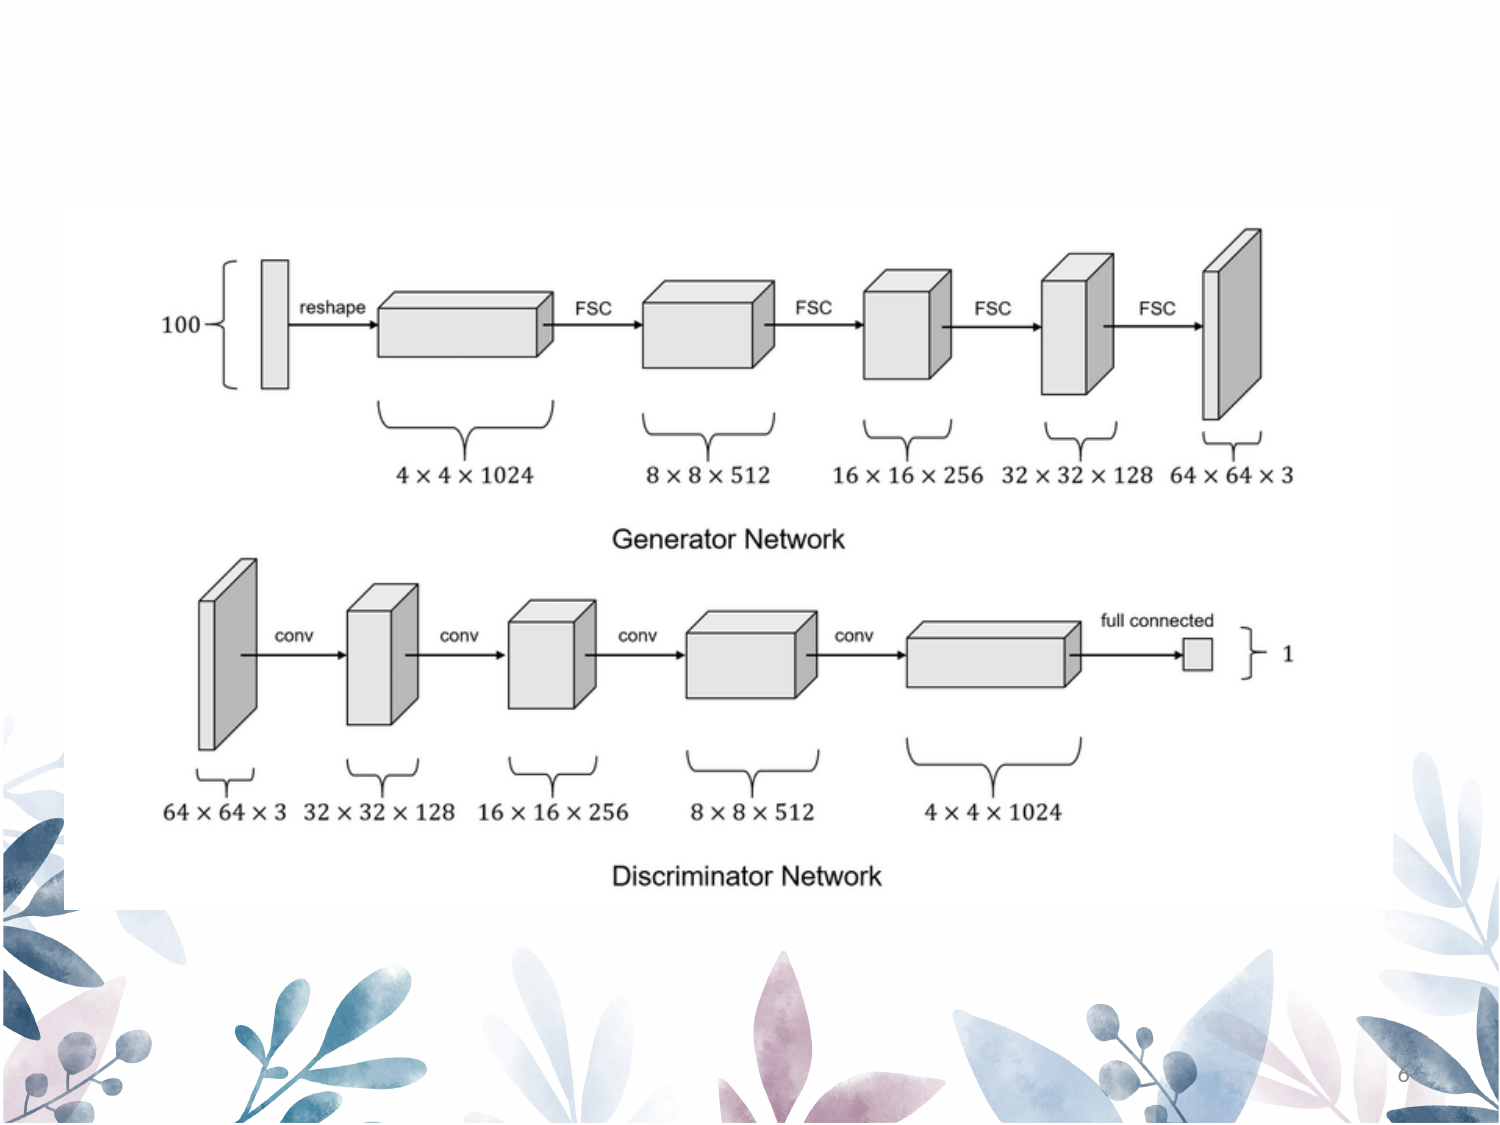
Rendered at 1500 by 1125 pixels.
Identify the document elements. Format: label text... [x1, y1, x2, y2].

slide_number 6 [1074, 1042, 1425, 1103]
picture [0, 0, 1500, 1125]
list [64, 207, 1394, 910]
